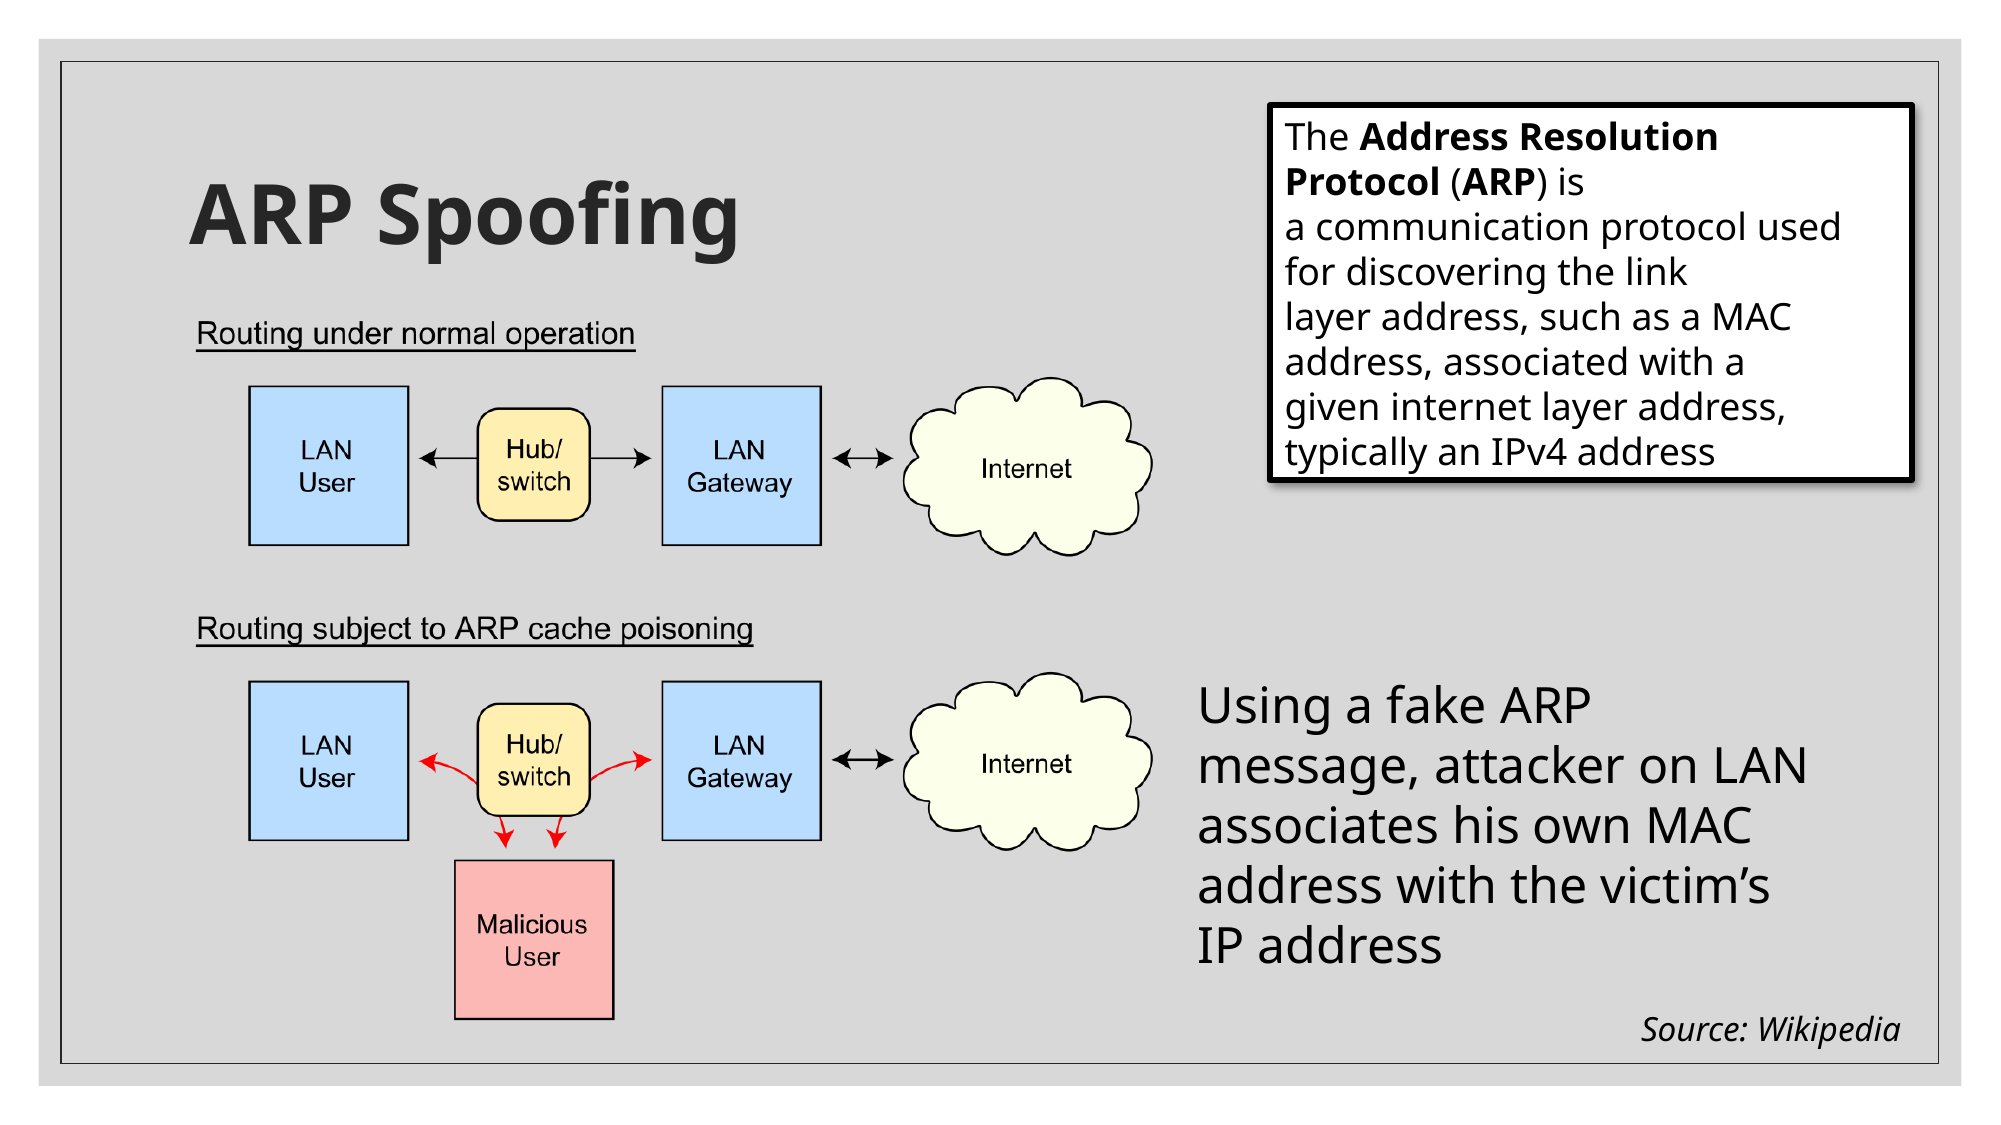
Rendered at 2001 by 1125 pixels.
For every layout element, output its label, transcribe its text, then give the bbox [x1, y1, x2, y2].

text_box Using a fake ARP message, attacker on LAN associates his own MAC address with the victim’s IP address [1188, 665, 1825, 981]
text_box Source: Wikipedia [1626, 1000, 1917, 1056]
title ARP Spoofing [174, 105, 1269, 331]
text_box The Address Resolution Protocol (ARP) is a communication protocol used for discovering the link layer address, such as a MAC address, associated with a given internet layer address, typically an IPv4 address [1269, 105, 1912, 481]
picture [143, 268, 1183, 1064]
